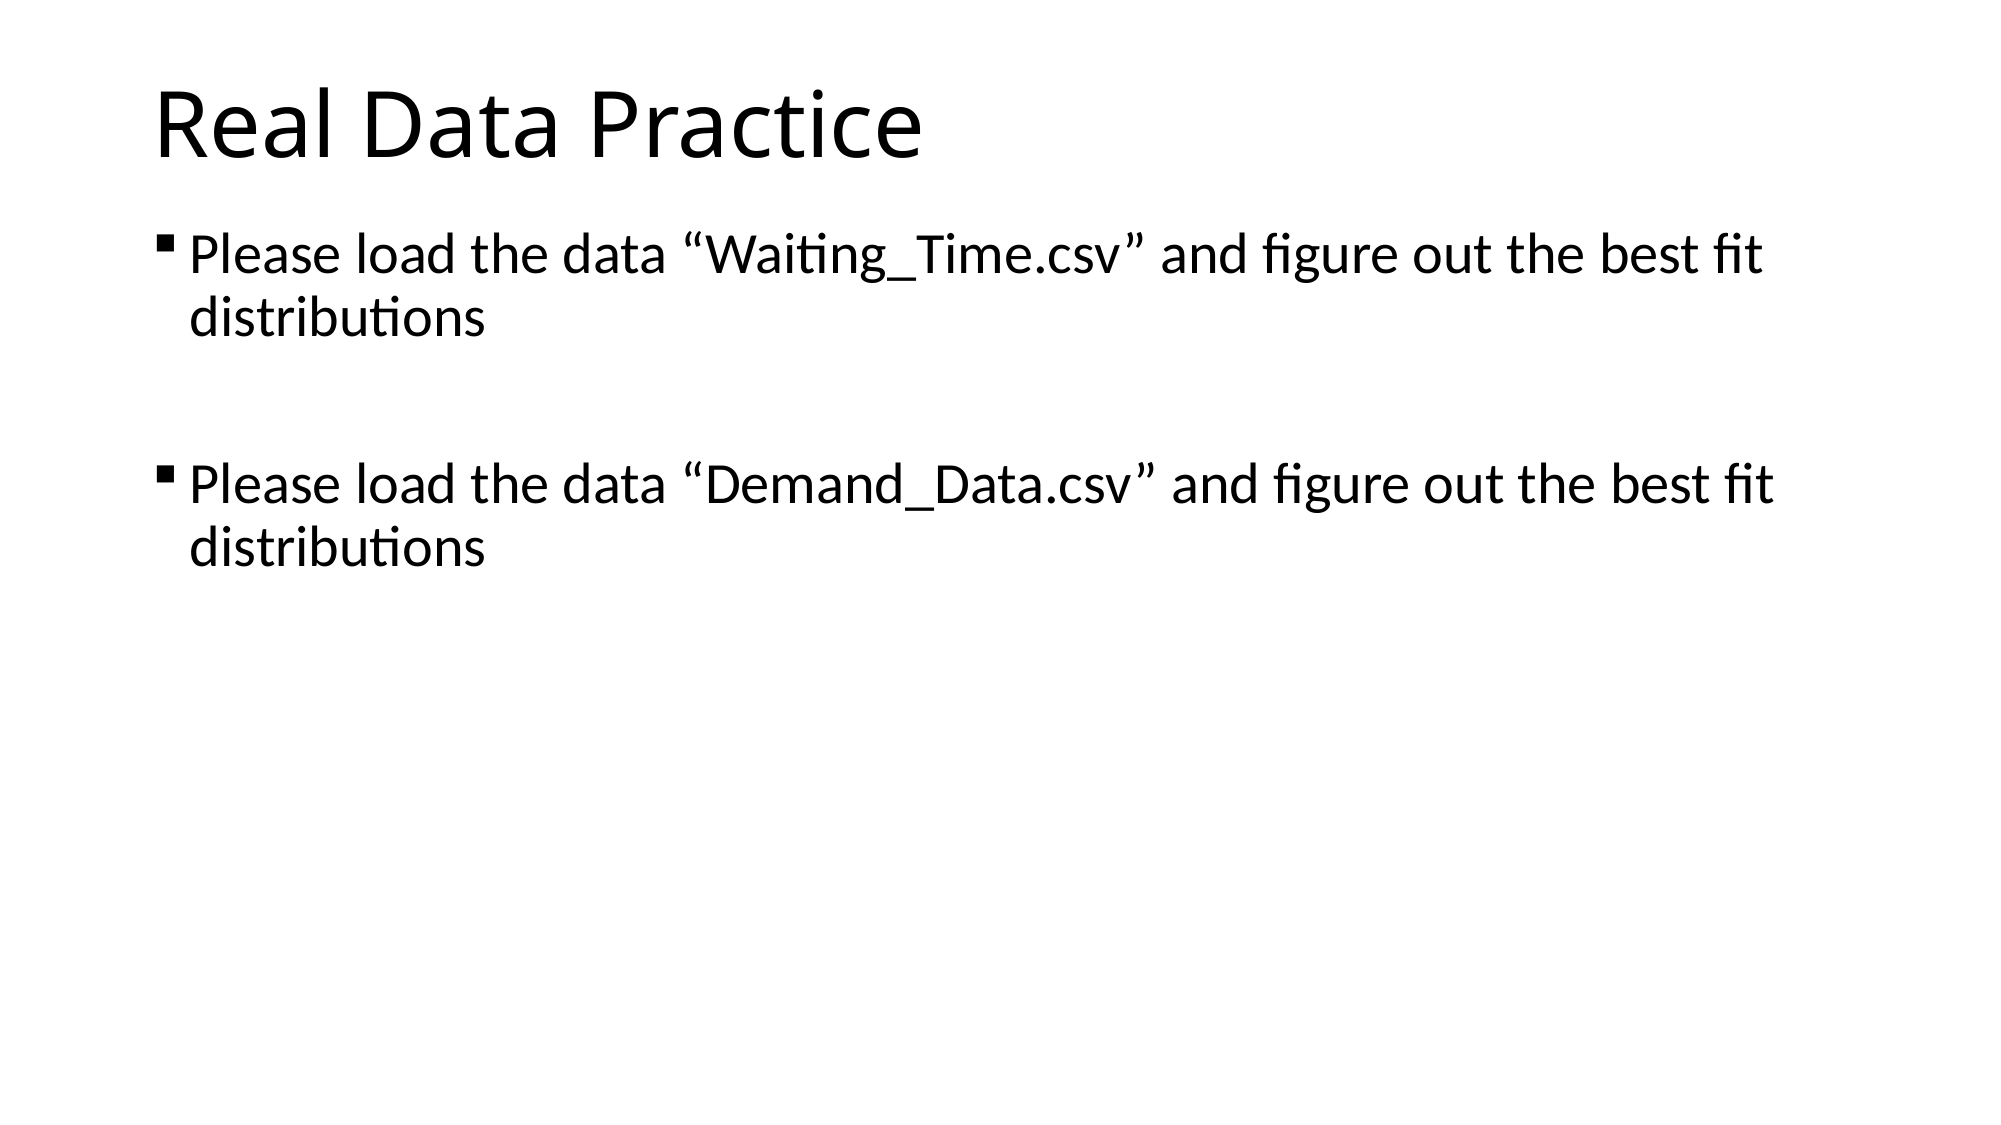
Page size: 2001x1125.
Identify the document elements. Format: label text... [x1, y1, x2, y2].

list Please load the data “Waiting_Time.csv” and figure out the best fit distributions Please load the data “Demand_Data.csv” and figure out the best fit distributions [137, 215, 1863, 1050]
title Real Data Practice [137, 59, 1863, 196]
